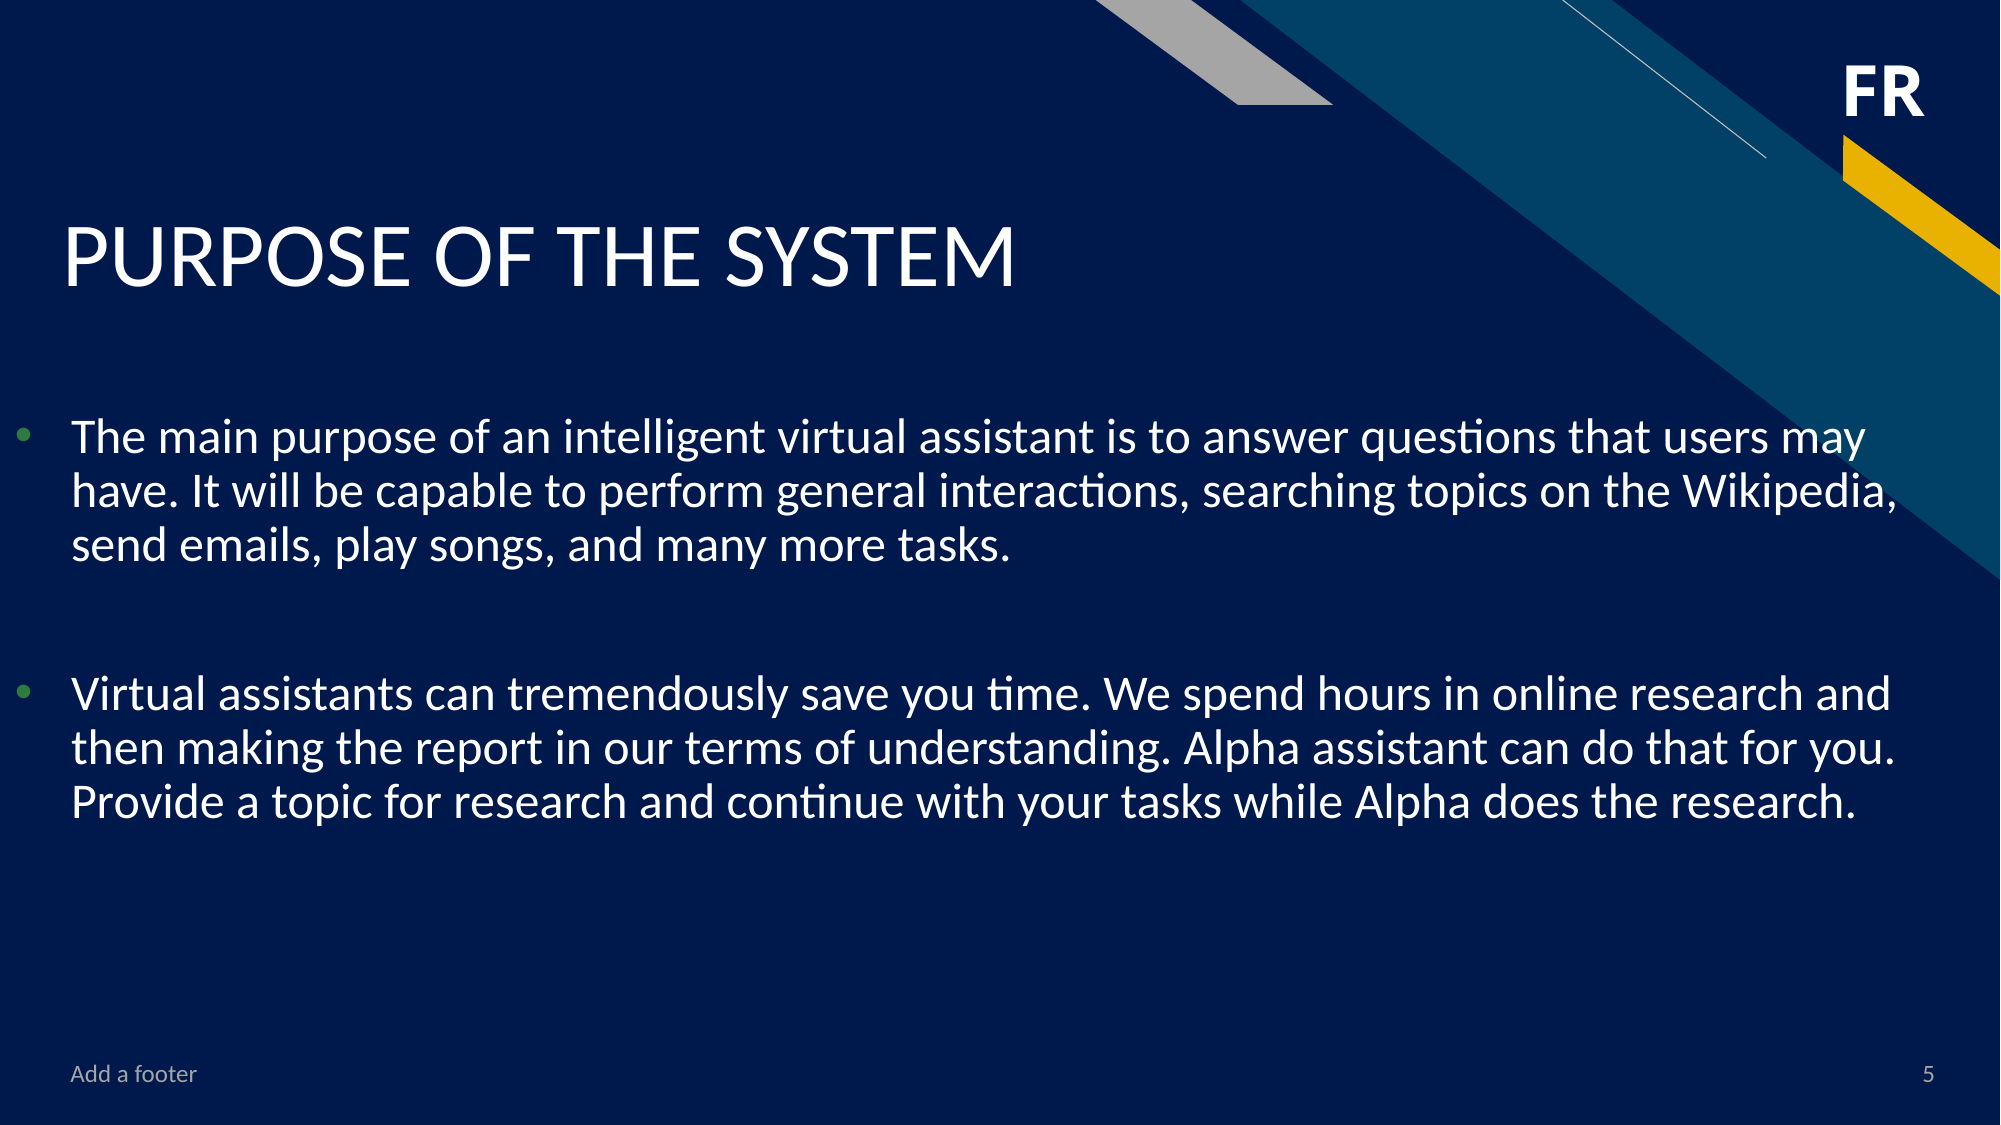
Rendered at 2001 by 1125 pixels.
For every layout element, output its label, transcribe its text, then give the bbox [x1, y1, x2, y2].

footer Add a footer [55, 1042, 731, 1103]
title PURPOSE OF THE SYSTEM [47, 117, 1414, 307]
slide_number 5 [1828, 1042, 1950, 1103]
list The main purpose of an intelligent virtual assistant is to answer questions that users may have. It will be capable to perform general interactions, searching topics on the Wikipedia, send emails, play songs, and many more tasks. Virtual assistants can tremendously save you time. We spend hours in online research and then making the report in our terms of understanding. Alpha assistant can do that for you. Provide a topic for research and continue with your tasks while Alpha does the research. [0, 402, 1932, 1073]
